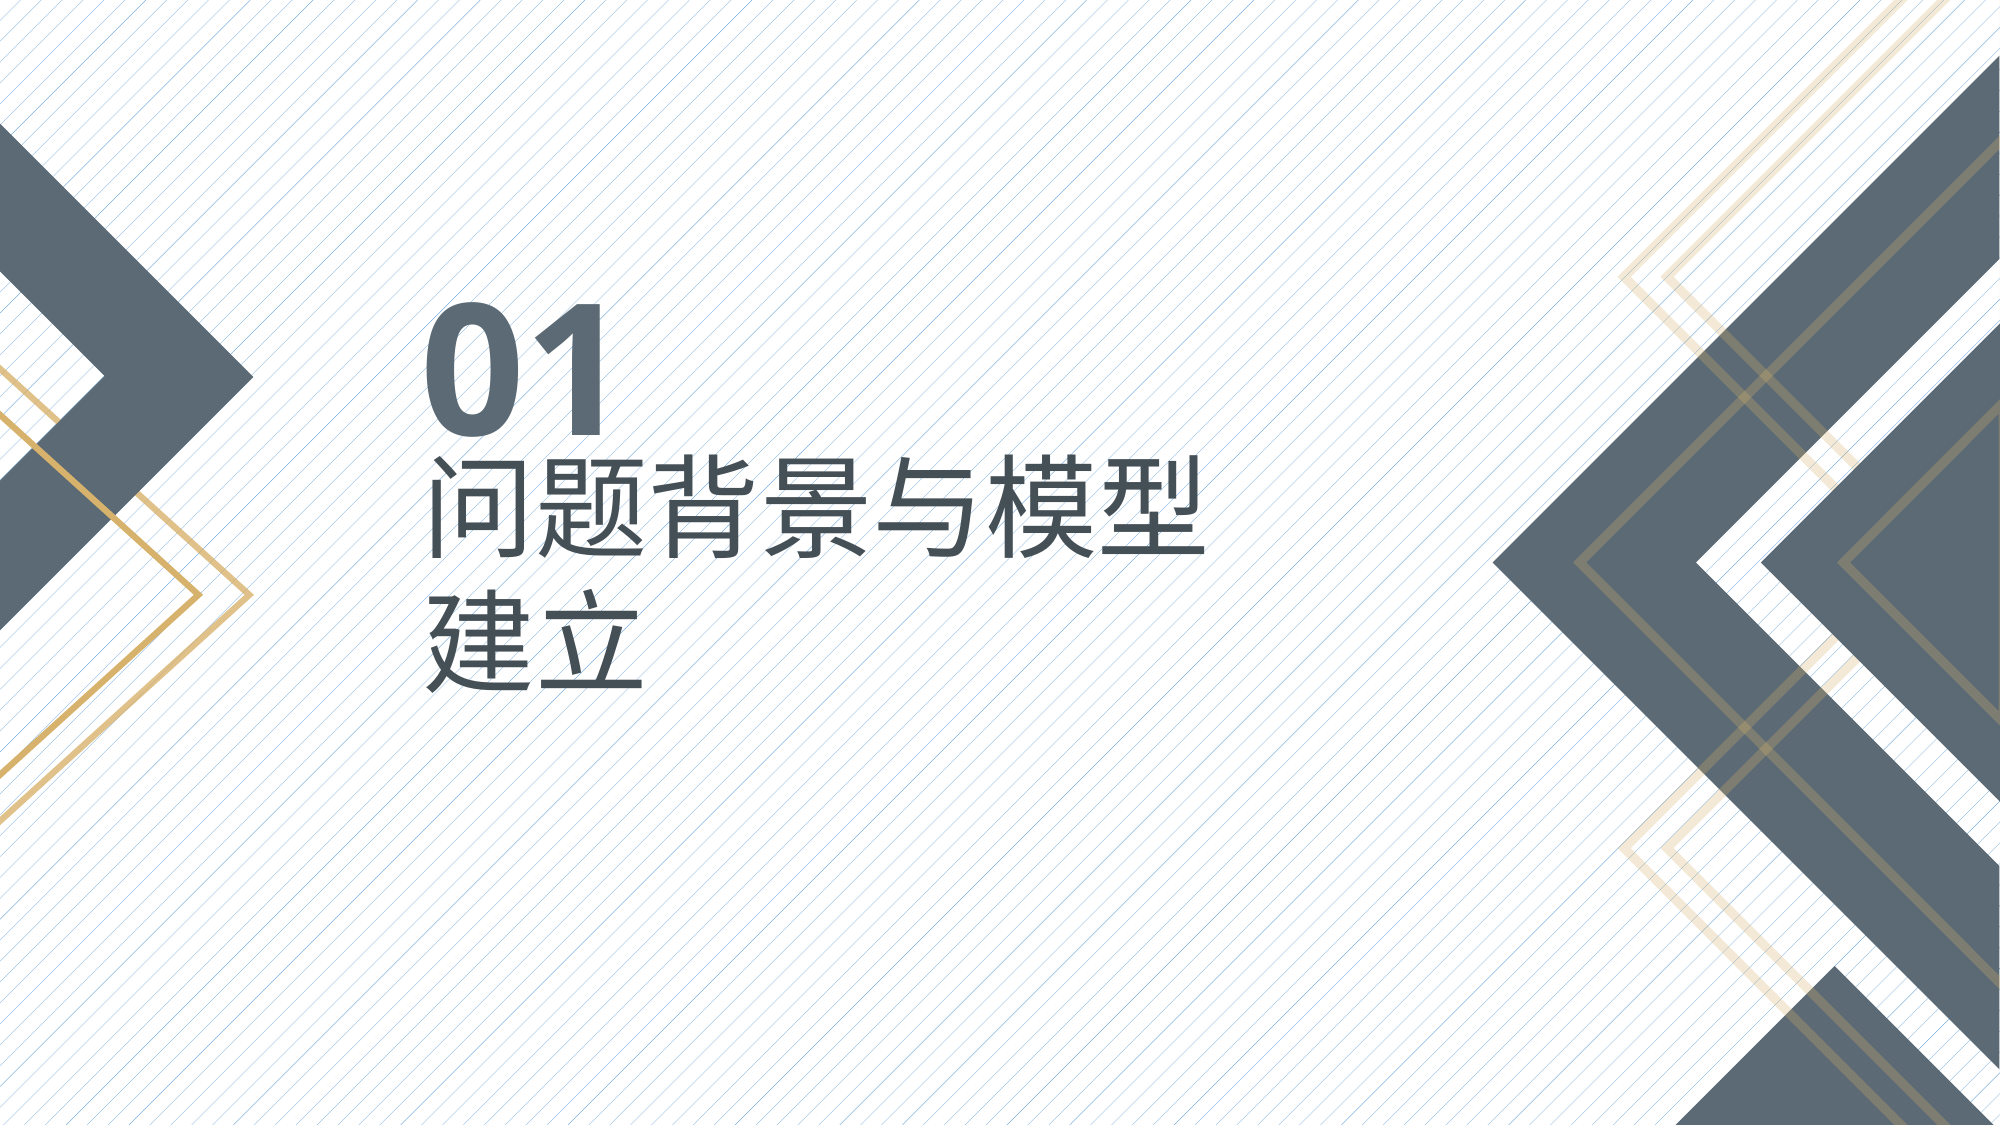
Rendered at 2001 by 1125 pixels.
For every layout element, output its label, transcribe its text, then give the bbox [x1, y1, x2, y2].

text_box 01 [405, 244, 714, 480]
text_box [1579, 0, 2000, 1125]
text_box 问题背景与模型建立 [408, 429, 1293, 715]
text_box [0, 196, 250, 867]
